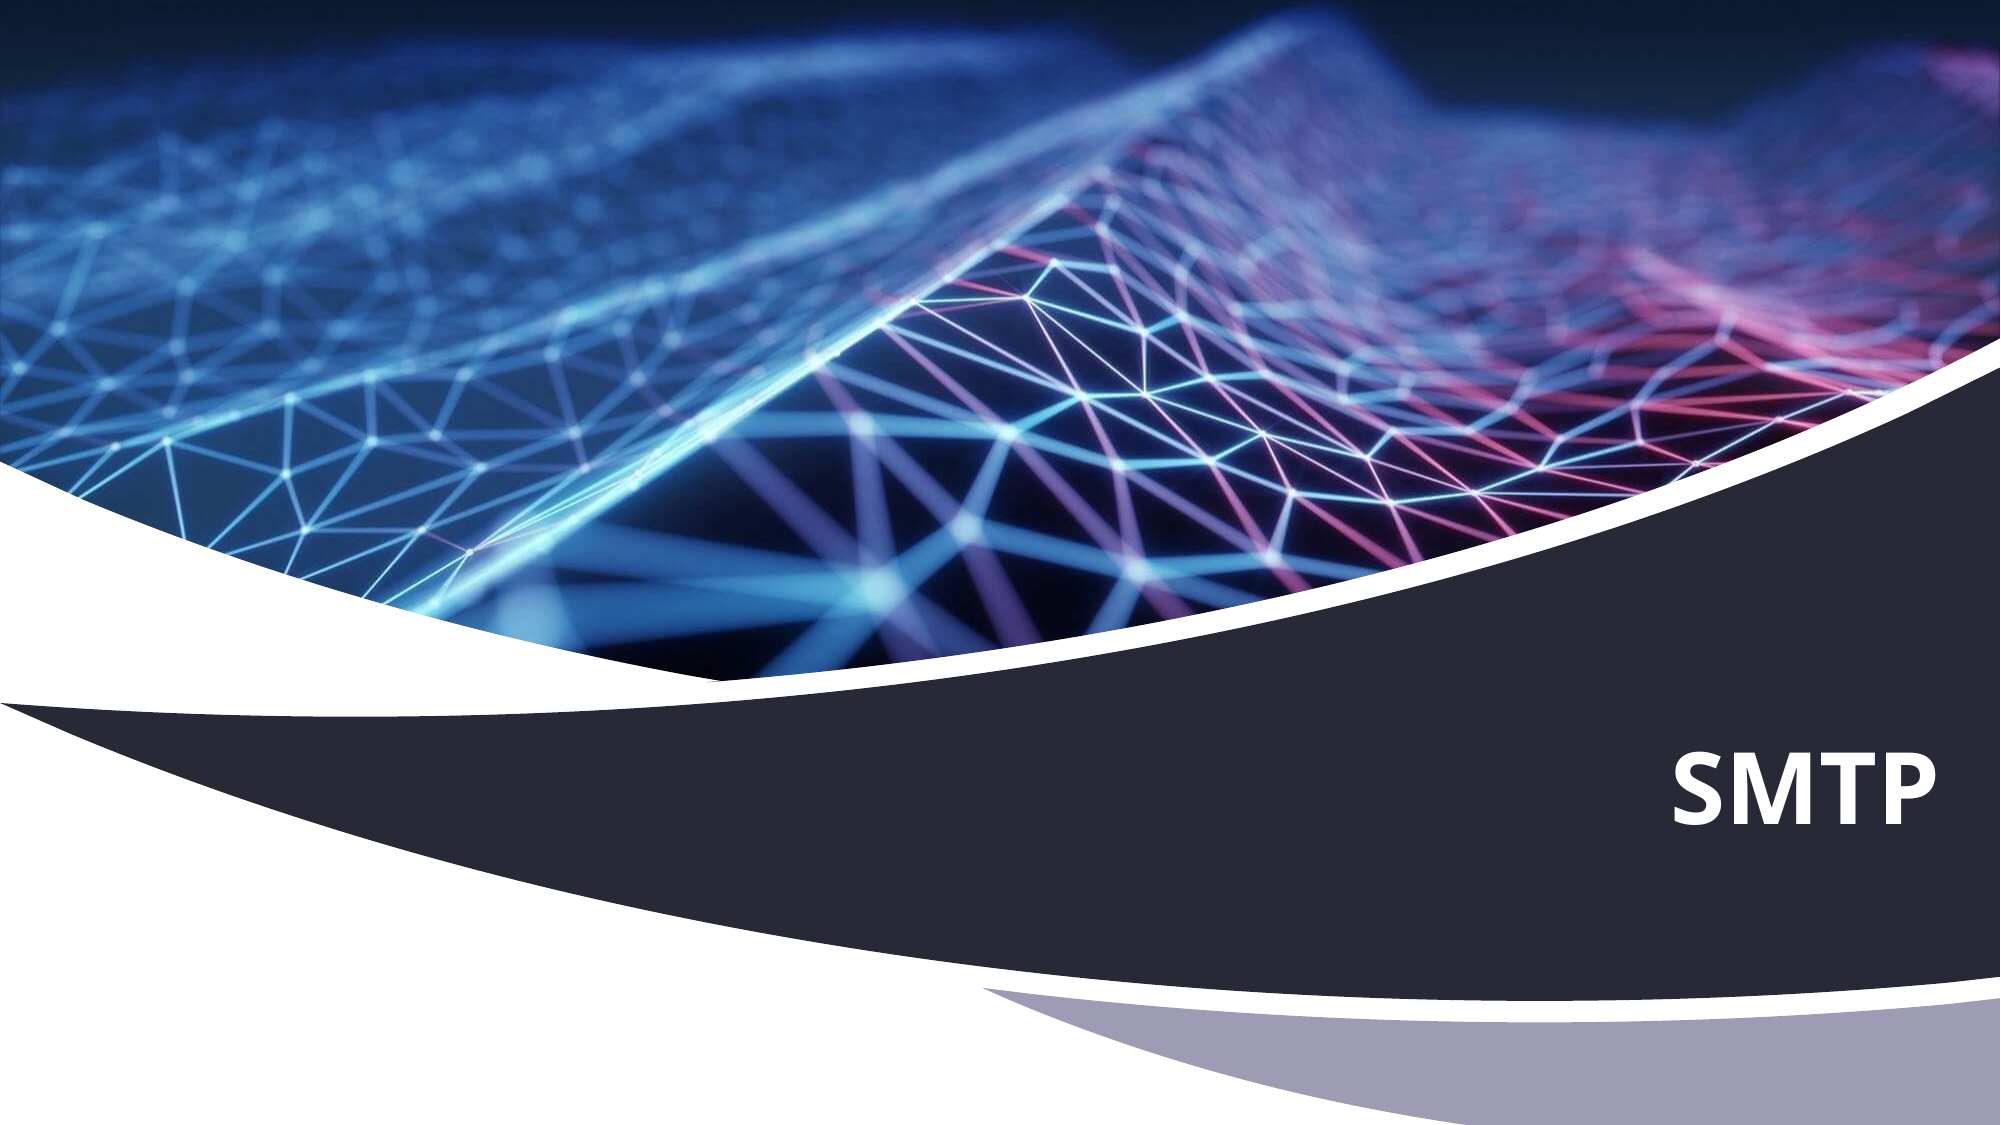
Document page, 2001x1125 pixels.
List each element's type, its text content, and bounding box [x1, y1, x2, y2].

picture [0, 0, 2000, 683]
title SMTP [500, 683, 2000, 854]
